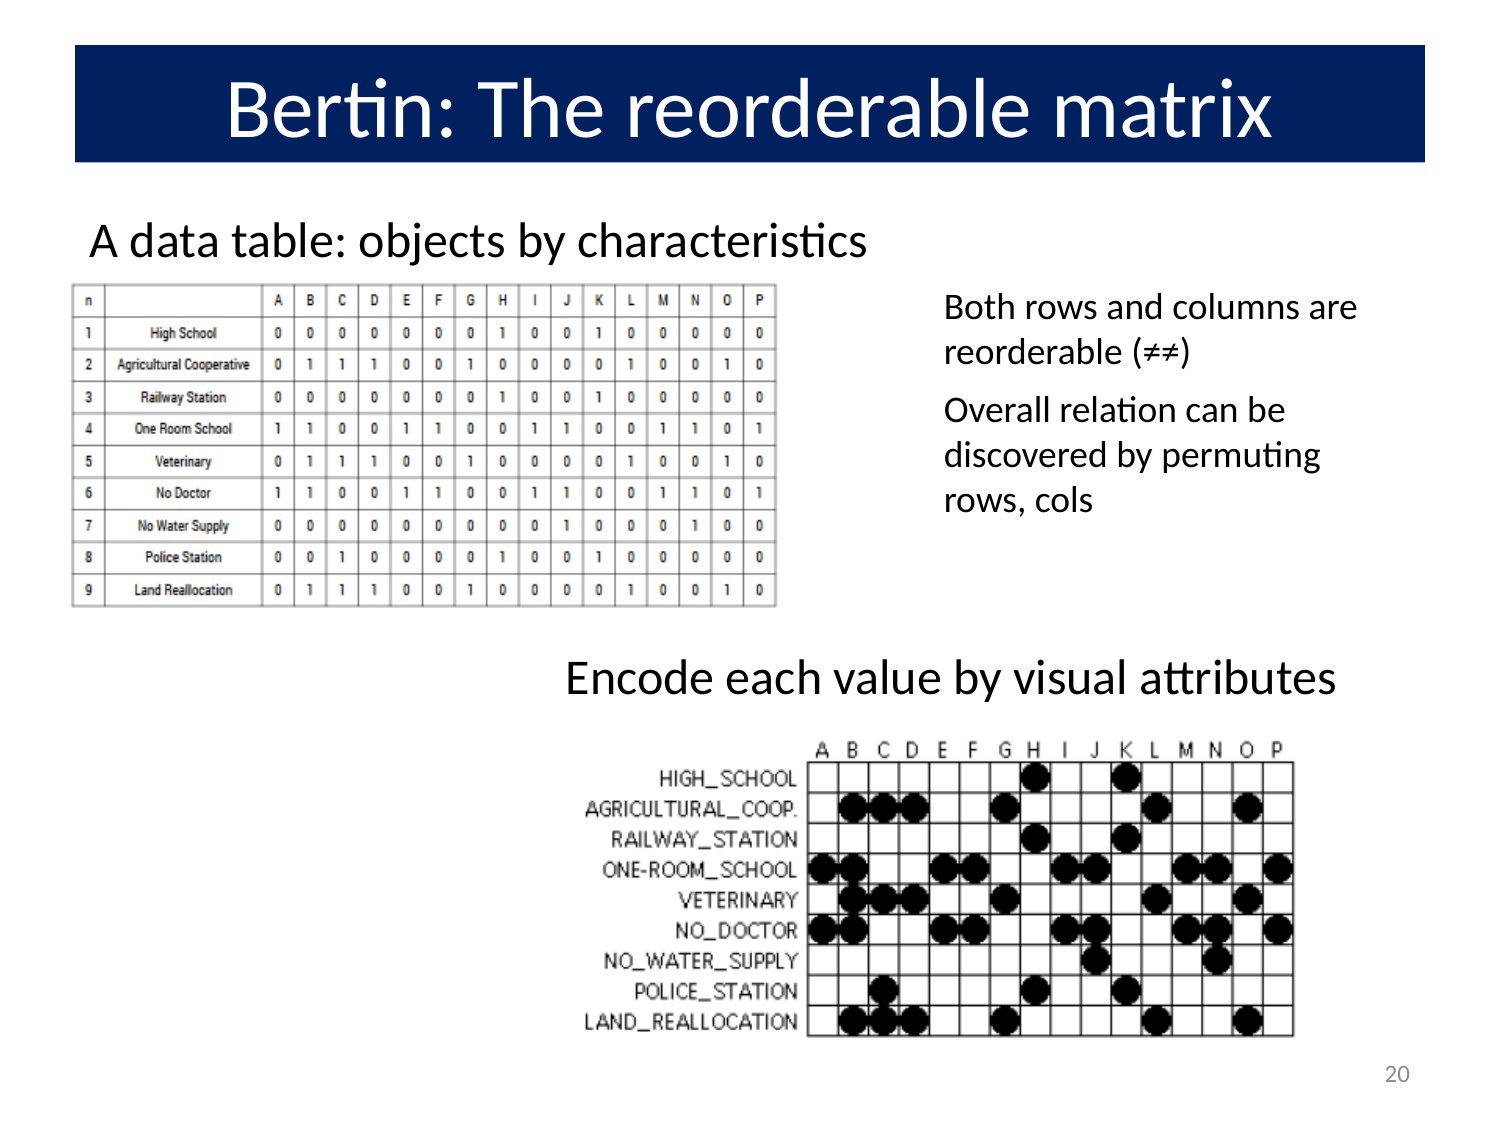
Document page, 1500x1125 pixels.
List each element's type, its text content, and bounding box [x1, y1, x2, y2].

text_box Encode each value by visual attributes [550, 637, 1425, 713]
text_box Both rows and columns are reorderable (≠≠) Overall relation can be discovered by permuting rows, cols [928, 274, 1425, 528]
title Bertin: The reorderable matrix [75, 45, 1425, 163]
picture [37, 256, 793, 622]
text_box A data table: objects by characteristics [74, 199, 913, 275]
picture [550, 724, 1308, 1049]
slide_number 20 [1074, 1042, 1425, 1103]
